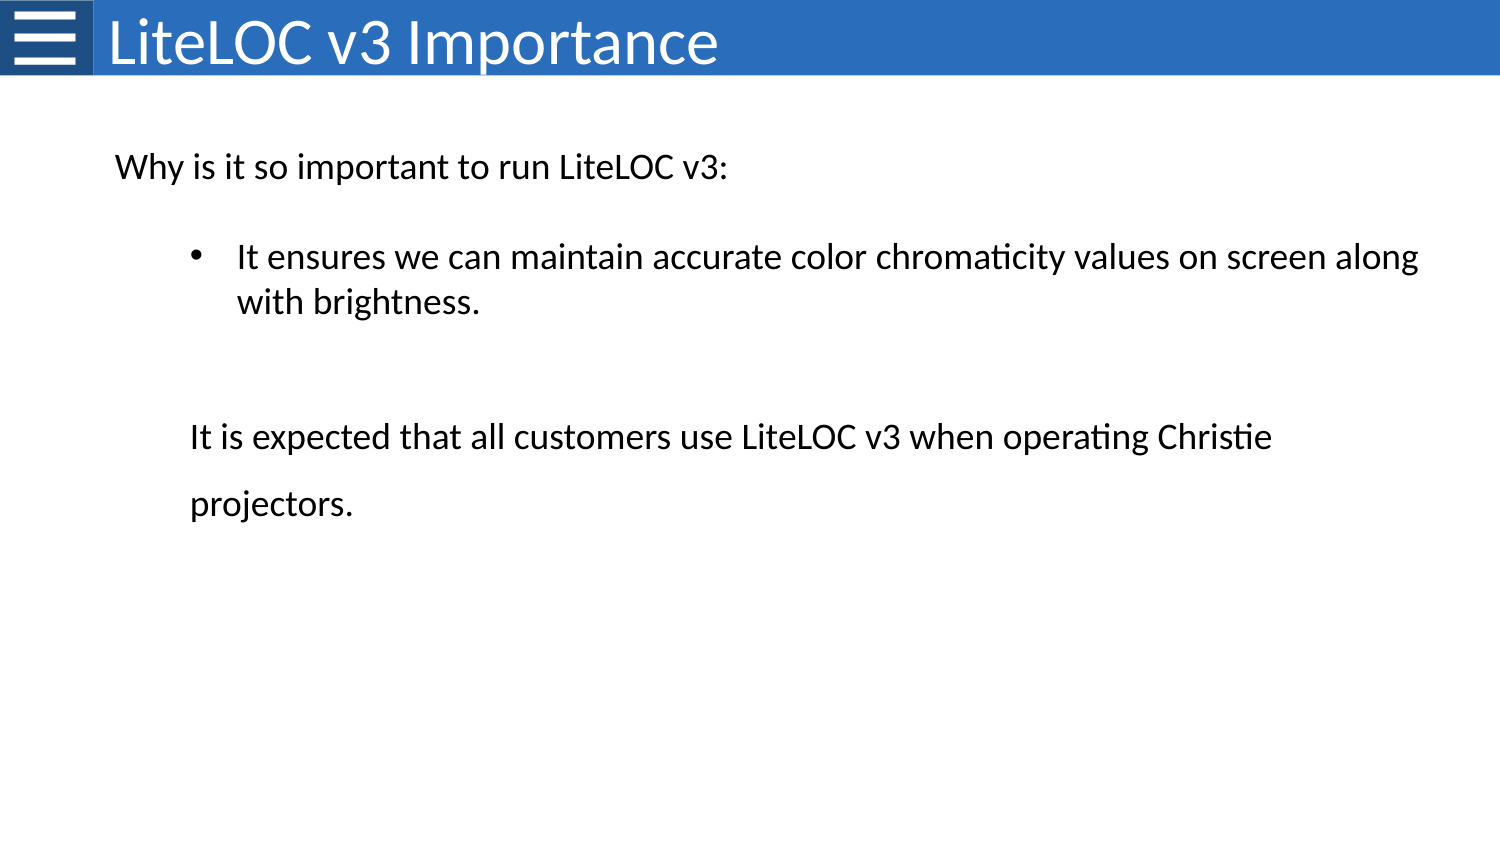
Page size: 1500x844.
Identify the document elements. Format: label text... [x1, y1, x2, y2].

picture [14, 11, 79, 65]
title LiteLOC v3 Importance [93, 0, 1500, 76]
text_box Why is it so important to run LiteLOC v3: It ensures we can maintain accurate color chromaticity values on screen along with brightness. It is expected that all customers use LiteLOC v3 when operating Christie projectors. [99, 134, 1450, 797]
